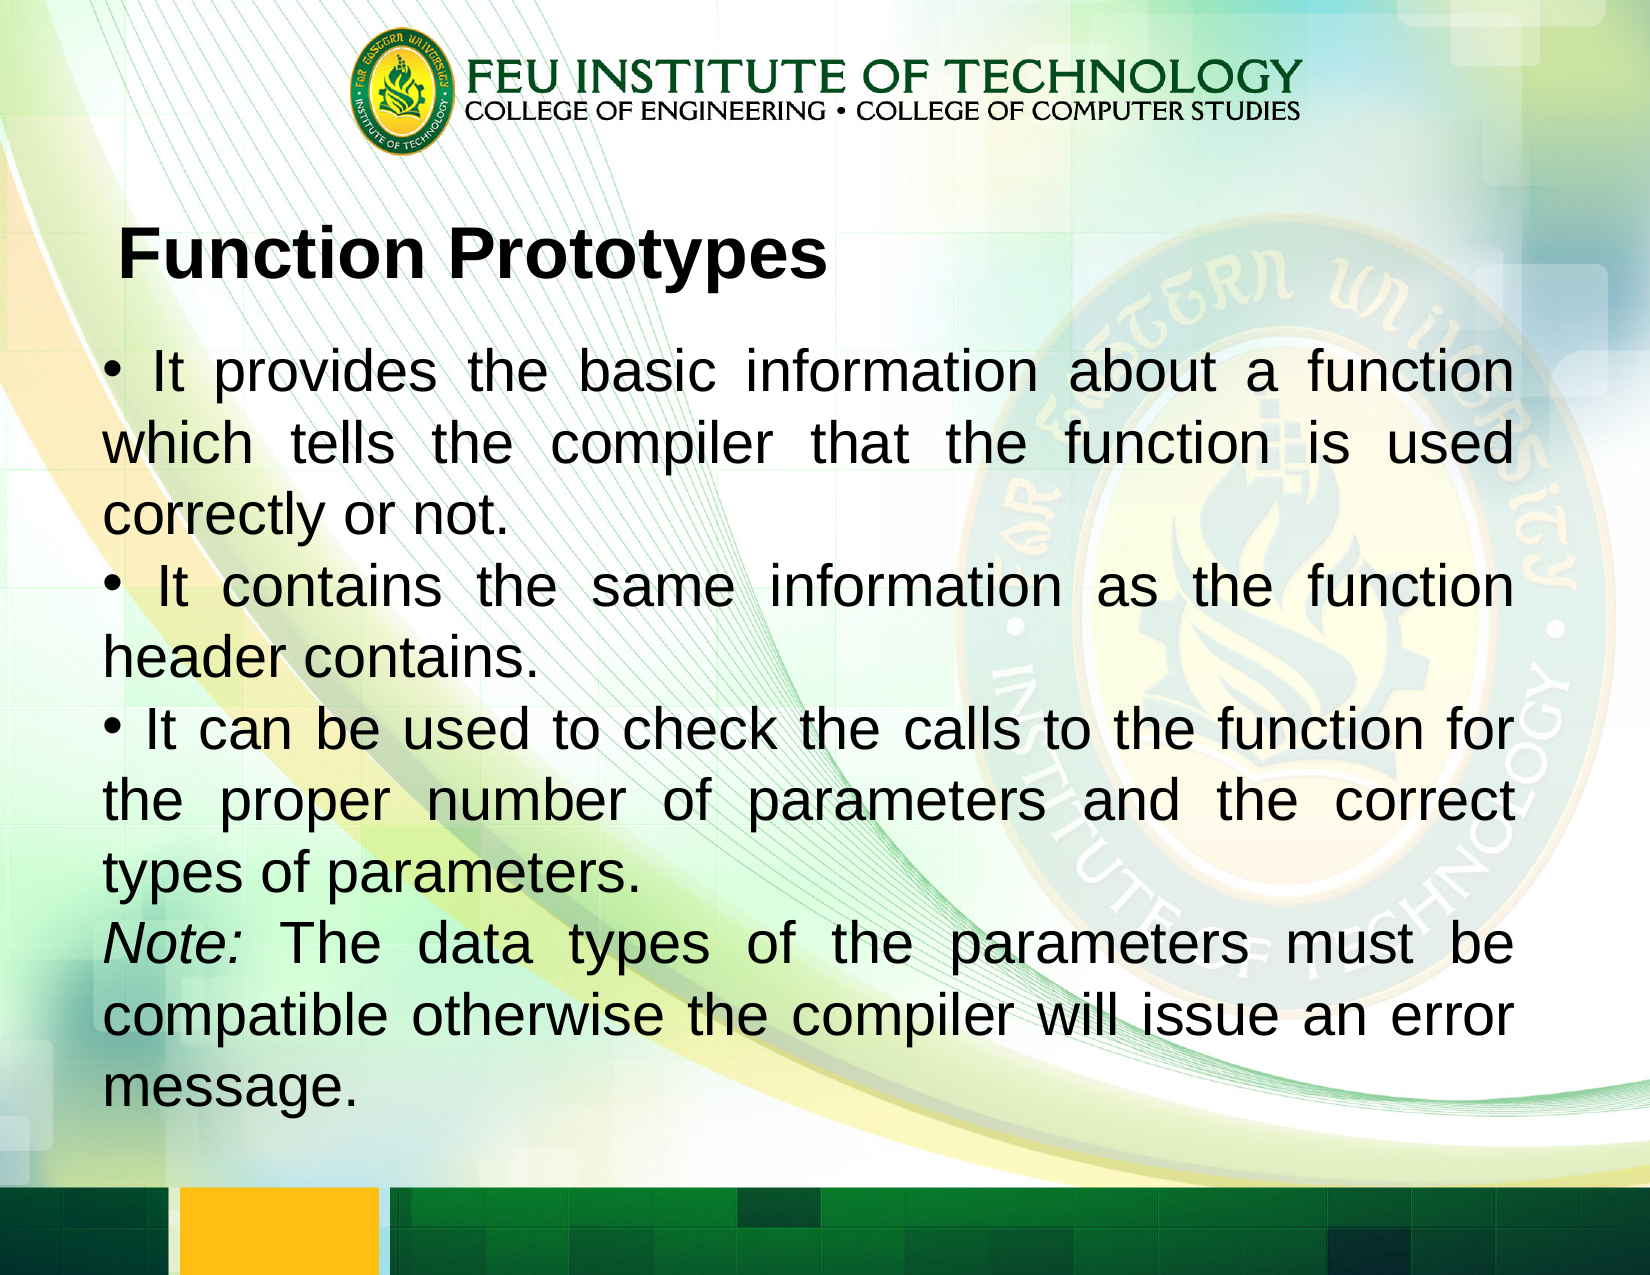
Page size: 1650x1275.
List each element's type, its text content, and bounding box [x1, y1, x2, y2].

picture [0, 0, 1650, 1275]
title Function Prototypes [101, 146, 1504, 353]
text_box It provides the basic information about a function which tells the compiler that the function is used correctly or not. It contains the same information as the function header contains. It can be used to check the calls to the function for the proper number of parameters and the correct types of parameters. Note: The data types of the parameters must be compatible otherwise the compiler will issue an error message. [87, 324, 1532, 1198]
